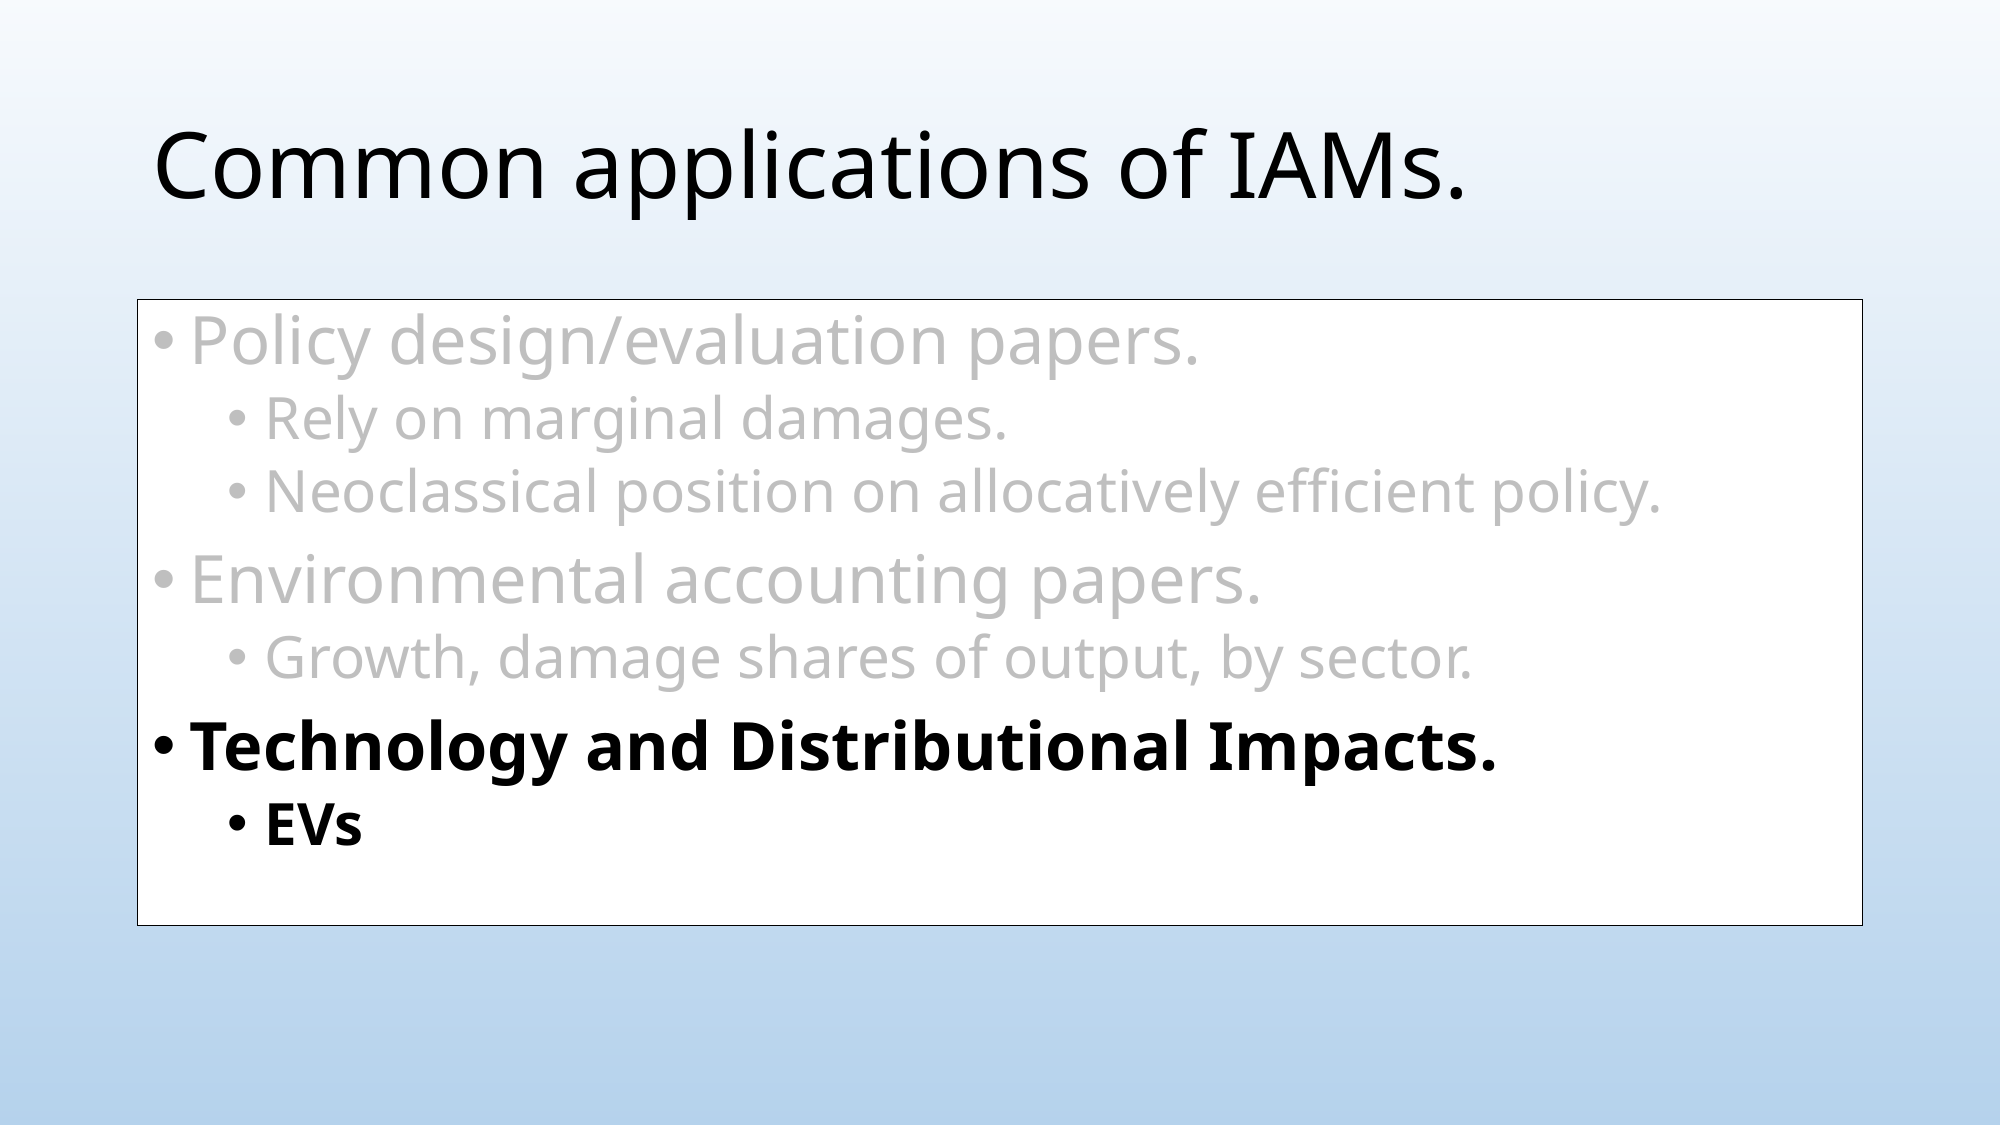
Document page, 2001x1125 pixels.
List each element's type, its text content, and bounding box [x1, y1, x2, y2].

title Common applications of IAMs. [137, 59, 1863, 278]
list Policy design/evaluation papers. Rely on marginal damages. Neoclassical position on allocatively efficient policy. Environmental accounting papers. Growth, damage shares of output, by sector. Technology and Distributional Impacts. EVs [137, 299, 1863, 926]
